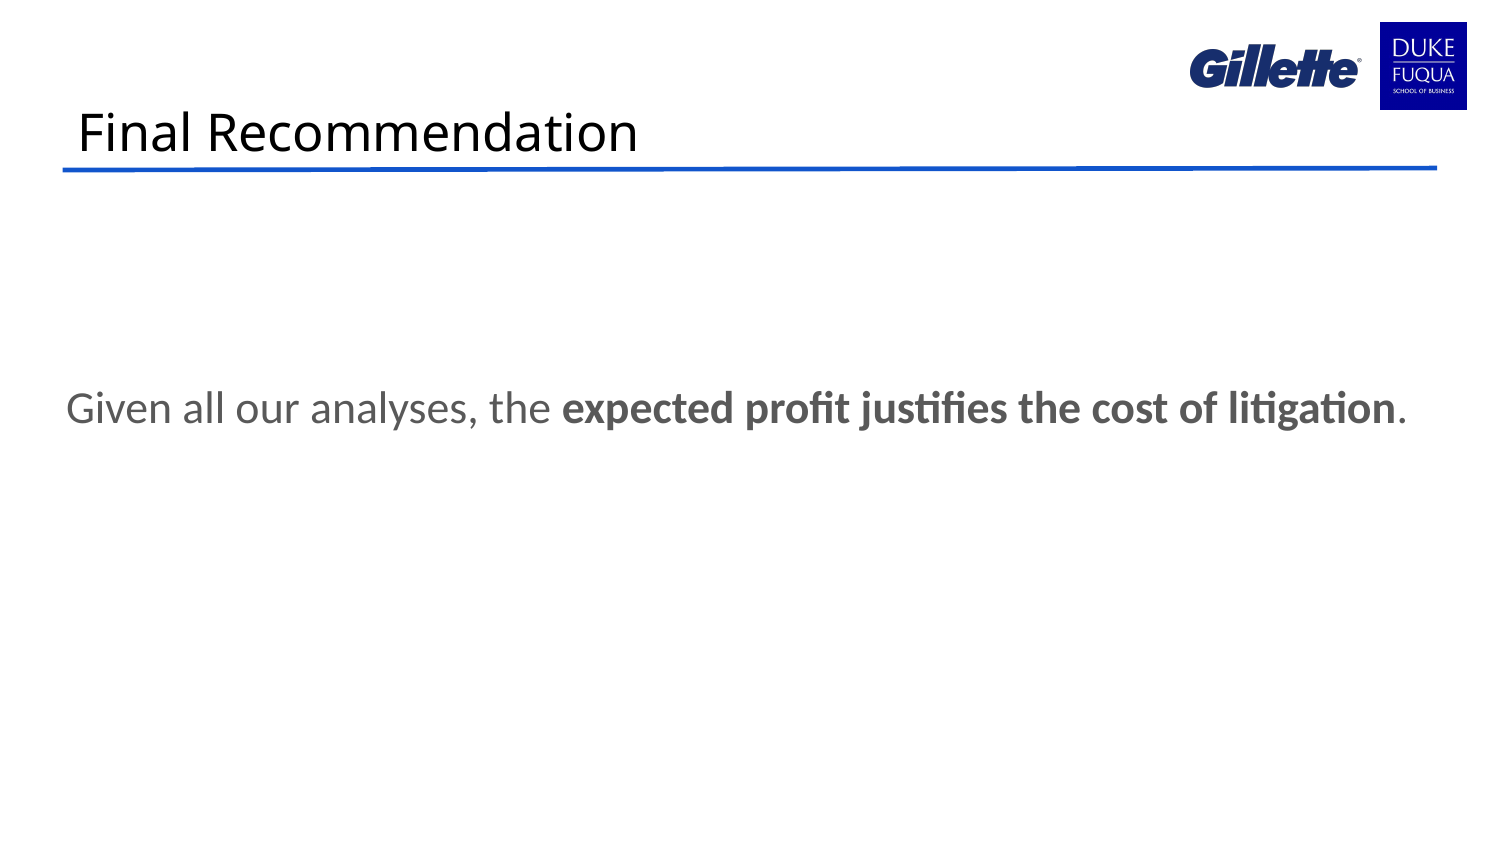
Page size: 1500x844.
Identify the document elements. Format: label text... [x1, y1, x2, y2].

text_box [62, 167, 1438, 171]
list Given all our analyses, the expected profit justifies the cost of litigation. [51, 335, 1449, 653]
picture [1380, 22, 1467, 110]
picture [1189, 40, 1362, 92]
text_box Final Recommendation [62, 83, 845, 167]
